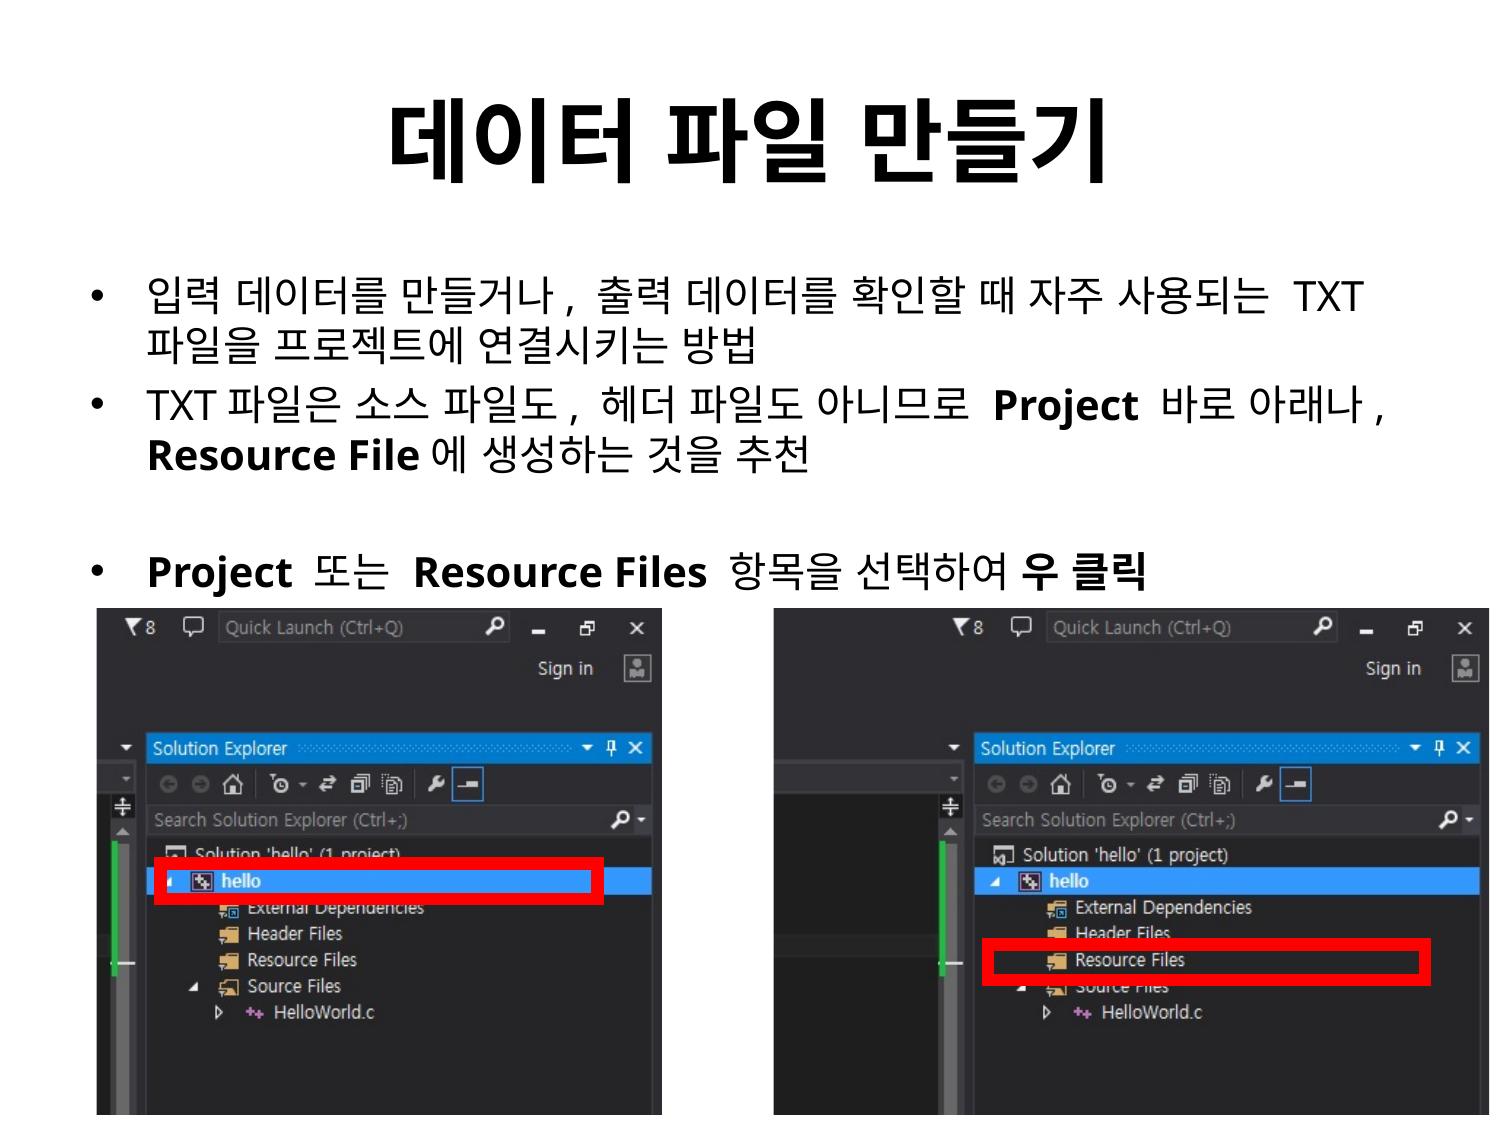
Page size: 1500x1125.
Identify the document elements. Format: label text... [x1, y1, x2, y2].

picture [773, 608, 1490, 1115]
picture [96, 608, 663, 1115]
list 입력 데이터를 만들거나, 출력 데이터를 확인할 때 자주 사용되는 TXT파일을 프로젝트에 연결시키는 방법 TXT파일은 소스 파일도, 헤더 파일도 아니므로 Project 바로 아래나, Resource File에 생성하는 것을 추천 Project 또는 Resource Files 항목을 선택하여 우 클릭 [75, 262, 1425, 1005]
title 데이터 파일 만들기 [75, 45, 1425, 233]
